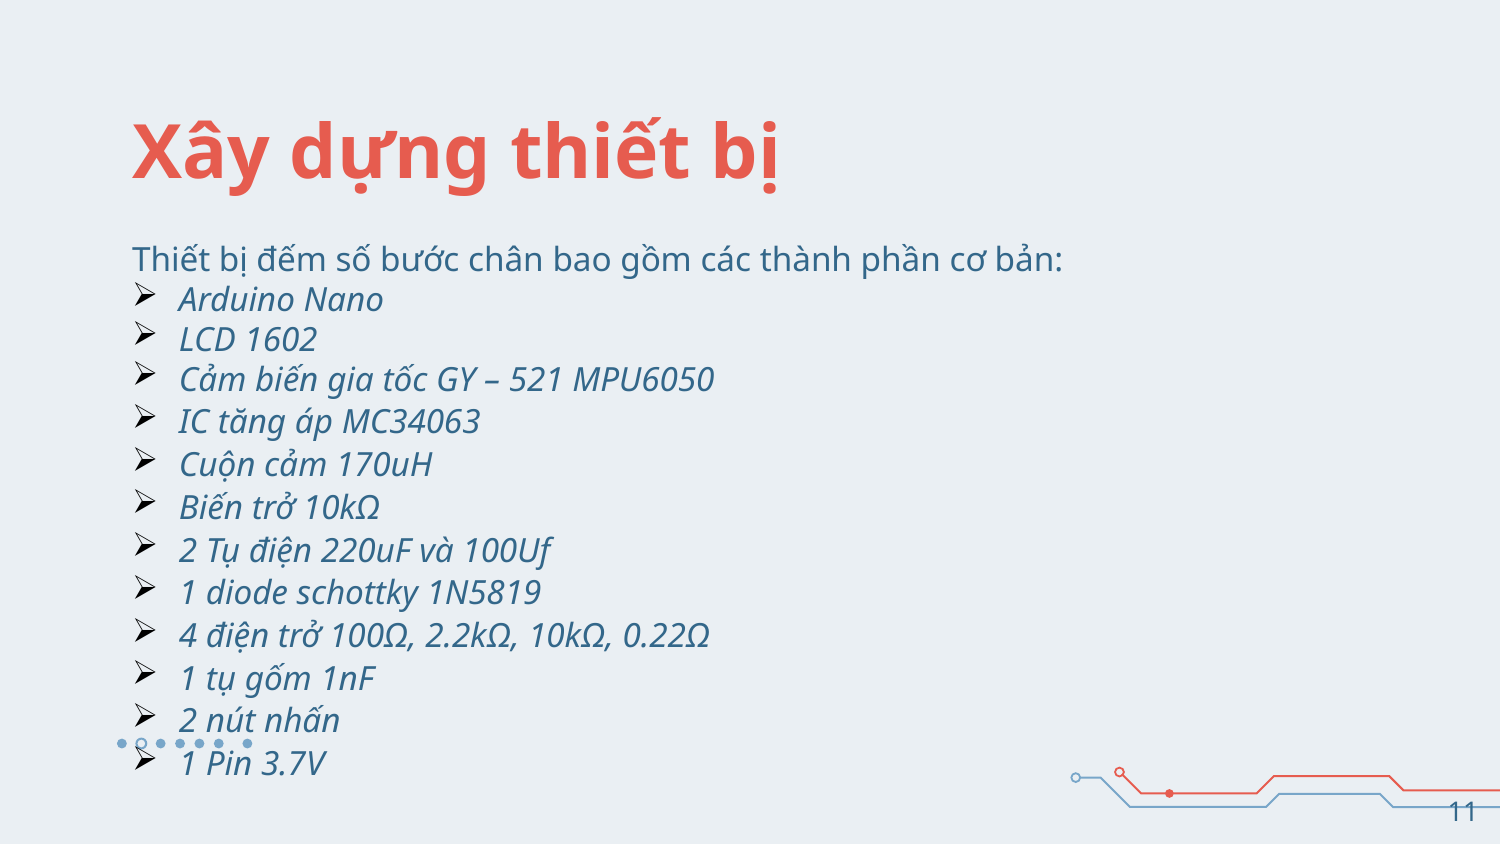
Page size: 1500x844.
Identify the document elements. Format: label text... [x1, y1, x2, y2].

text_box Thiết bị đếm số bước chân bao gồm các thành phần cơ bản: Arduino Nano LCD 1602 Cảm biến gia tốc GY – 521 MPU6050 IC tăng áp MC34063 Cuộn cảm 170uH Biến trở 10kΩ 2 Tụ điện 220uF và 100Uf 1 diode schottky 1N5819 4 điện trở 100Ω, 2.2kΩ, 10kΩ, 0.22Ω 1 tụ gốm 1nF 2 nút nhấn 1 Pin 3.7V [116, 230, 1390, 790]
slide_number 11 [1403, 779, 1494, 844]
title Xây dựng thiết bị [116, 88, 1390, 190]
